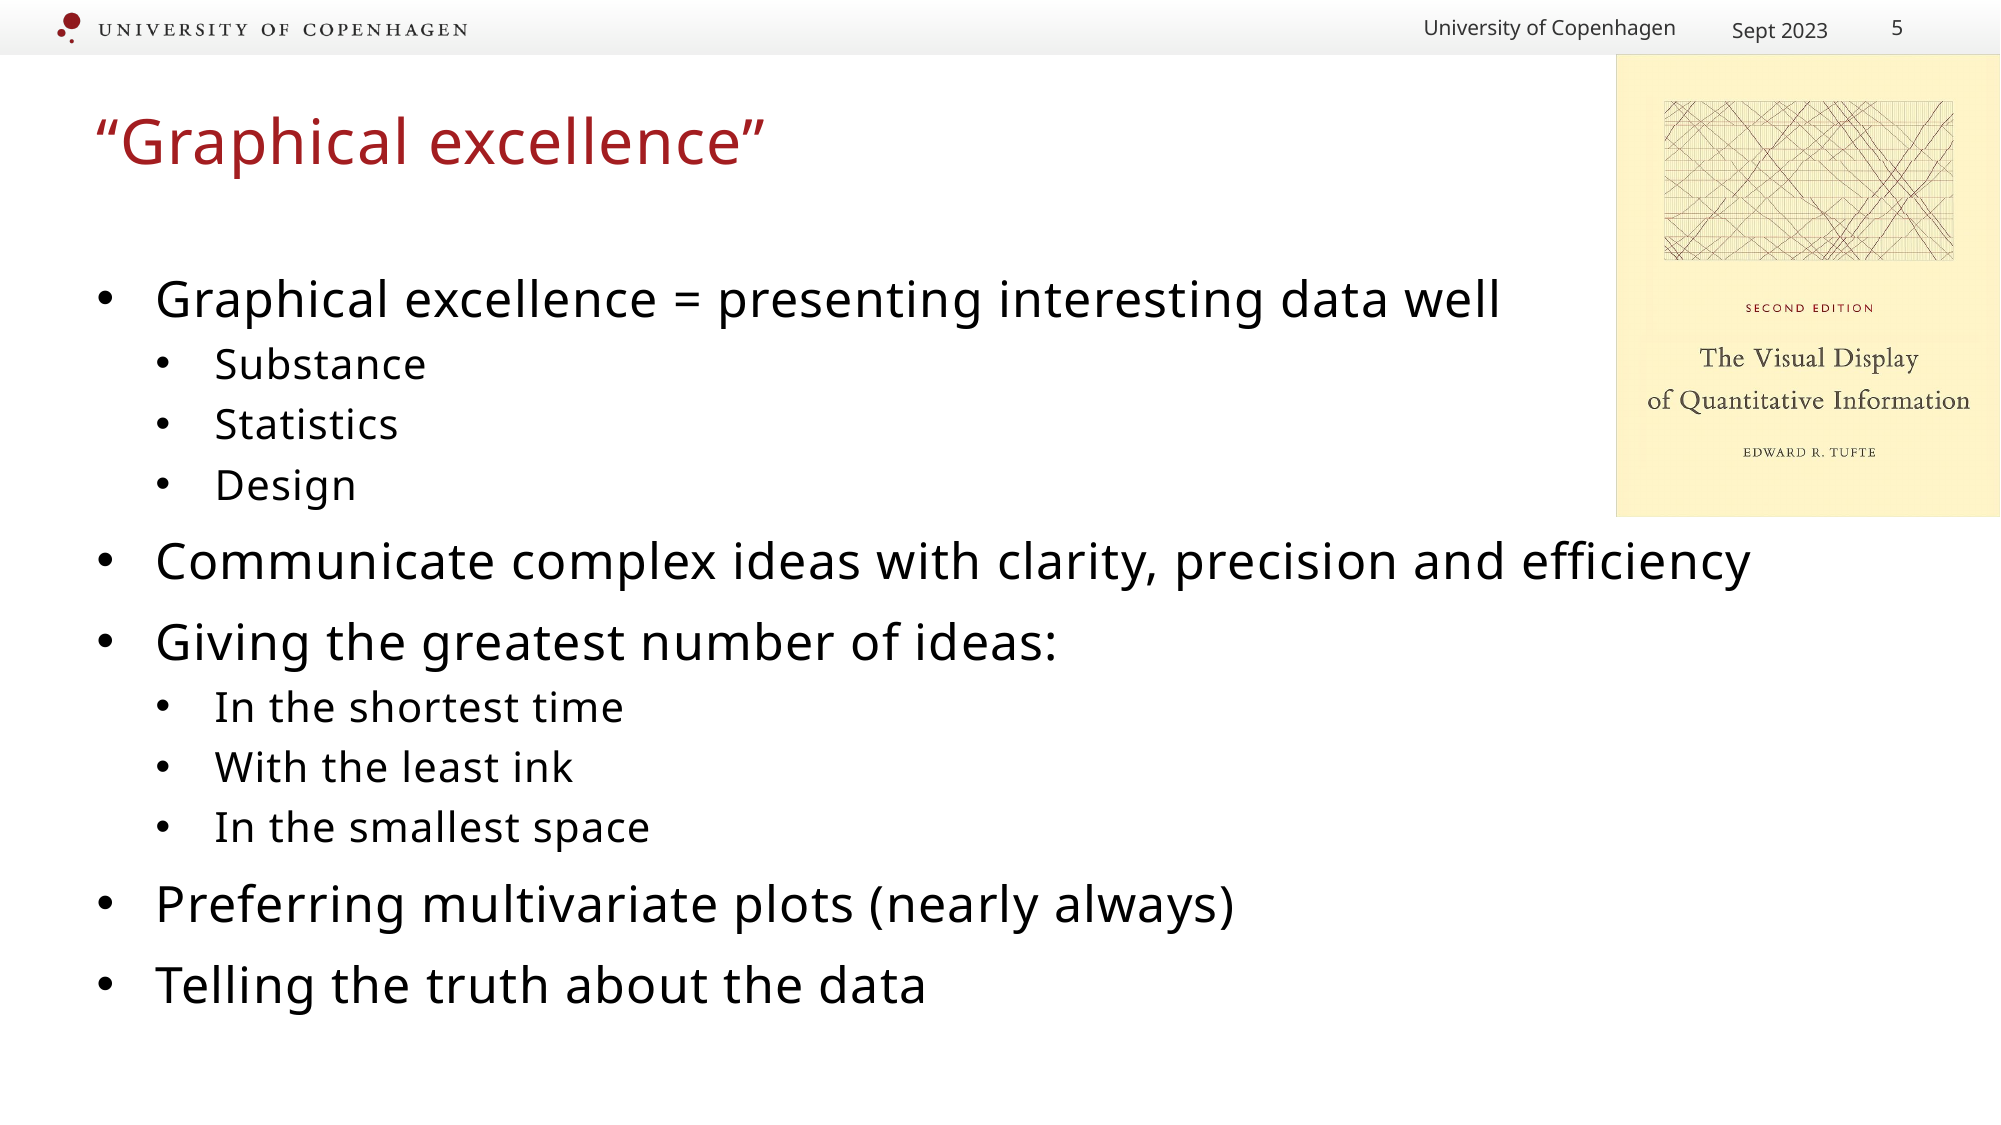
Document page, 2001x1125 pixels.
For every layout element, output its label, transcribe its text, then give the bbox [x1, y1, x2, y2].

slide_number 5 [1840, 14, 1904, 43]
title “Graphical excellence” [96, 101, 1616, 244]
list Graphical excellence = presenting interesting data well Substance Statistics Design Communicate complex ideas with clarity, precision and efficiency Giving the greatest number of ideas: In the shortest time With the least ink In the smallest space Preferring multivariate plots (nearly always) Telling the truth about the data [96, 267, 1904, 1034]
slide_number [1694, 14, 1829, 43]
footer University of Copenhagen [530, 14, 1677, 43]
picture [1616, 54, 2000, 517]
picture [92, 15, 475, 42]
